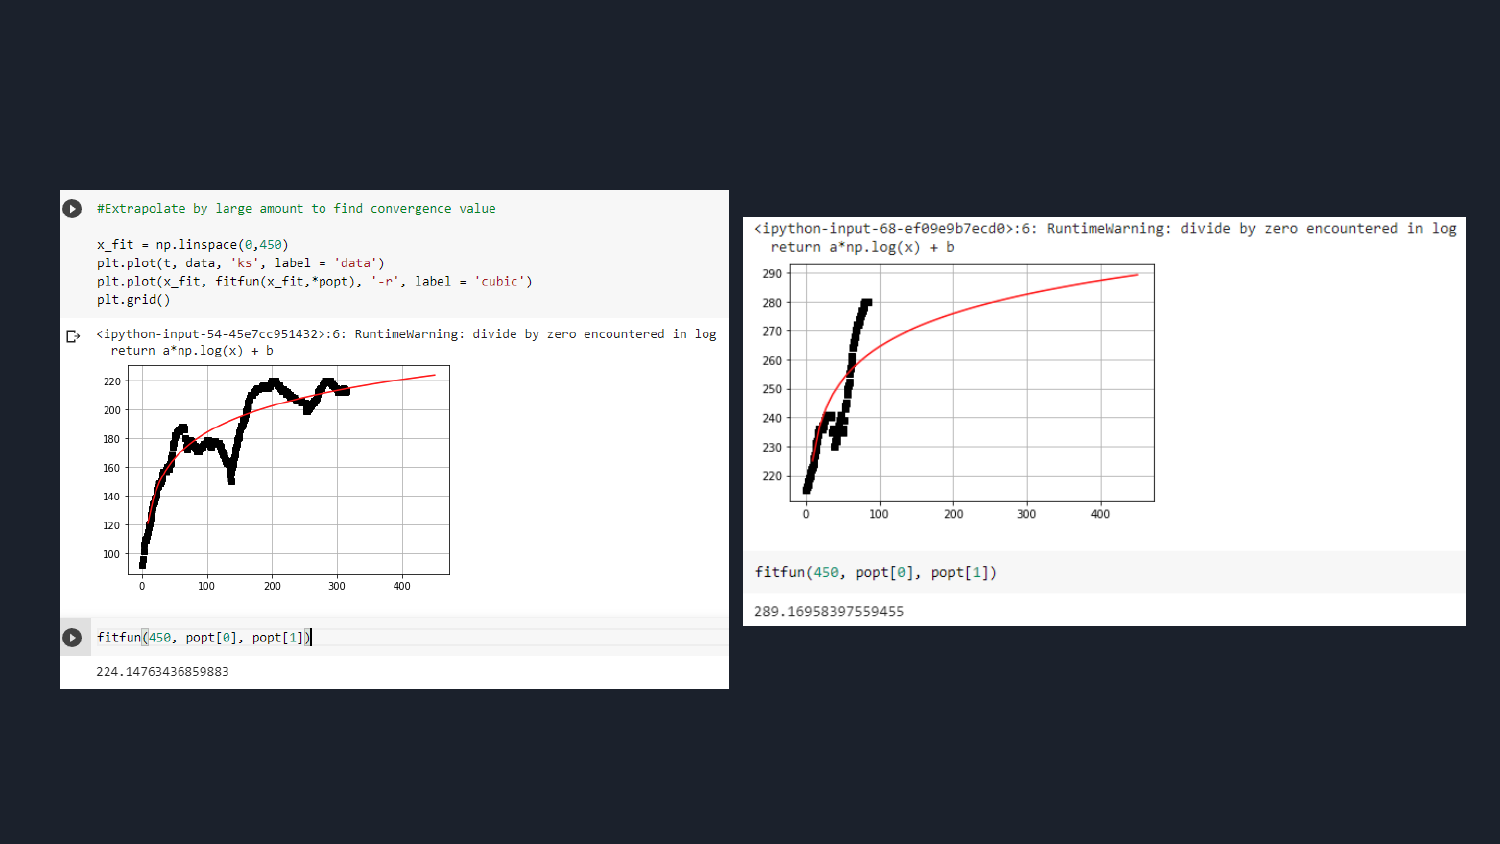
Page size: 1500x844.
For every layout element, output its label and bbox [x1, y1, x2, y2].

picture [59, 190, 729, 690]
picture [743, 217, 1466, 627]
